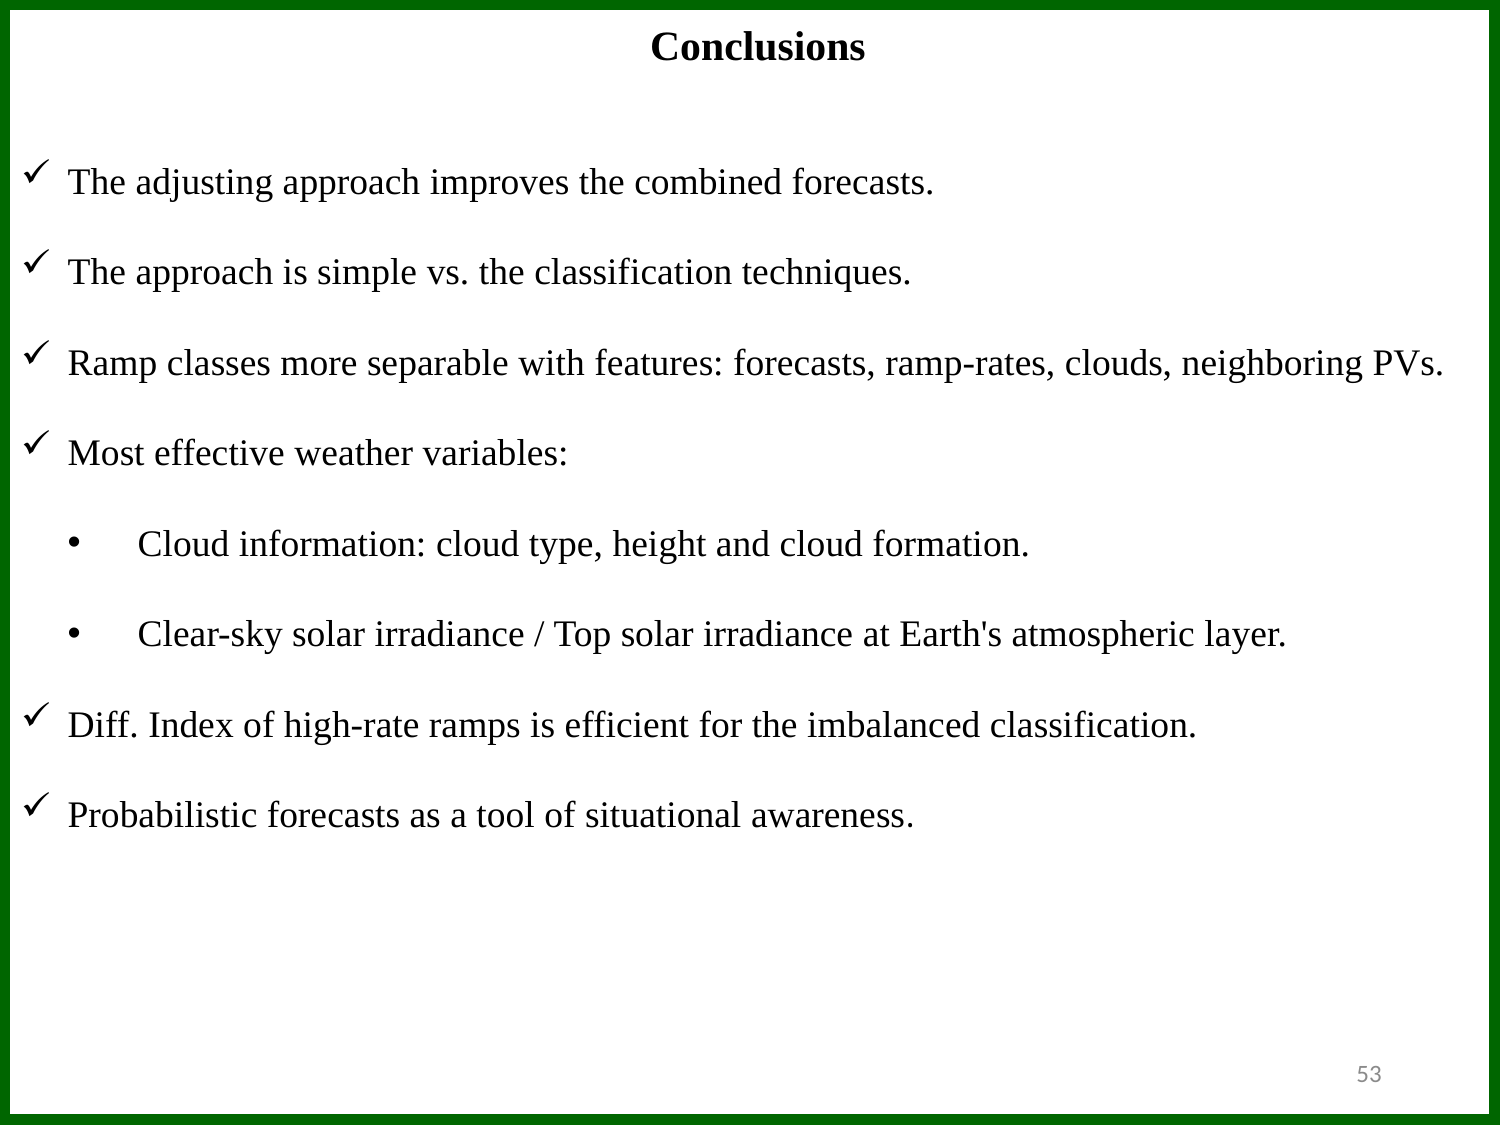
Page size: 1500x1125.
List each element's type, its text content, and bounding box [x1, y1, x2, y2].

text_box [0, 0, 1500, 1125]
text_box The adjusting approach improves the combined forecasts. The approach is simple vs. the classification techniques. Ramp classes more separable with features: forecasts, ramp-rates, clouds, neighboring PVs. Most effective weather variables: Cloud information: cloud type, height and cloud formation. Clear-sky solar irradiance / Top solar irradiance at Earth's atmospheric layer. Diff. Index of high-rate ramps is efficient for the imbalanced classification. Probabilistic forecasts as a tool of situational awareness. [6, 104, 1500, 843]
text_box Conclusions [635, 11, 881, 77]
slide_number 53 [1059, 1042, 1397, 1103]
